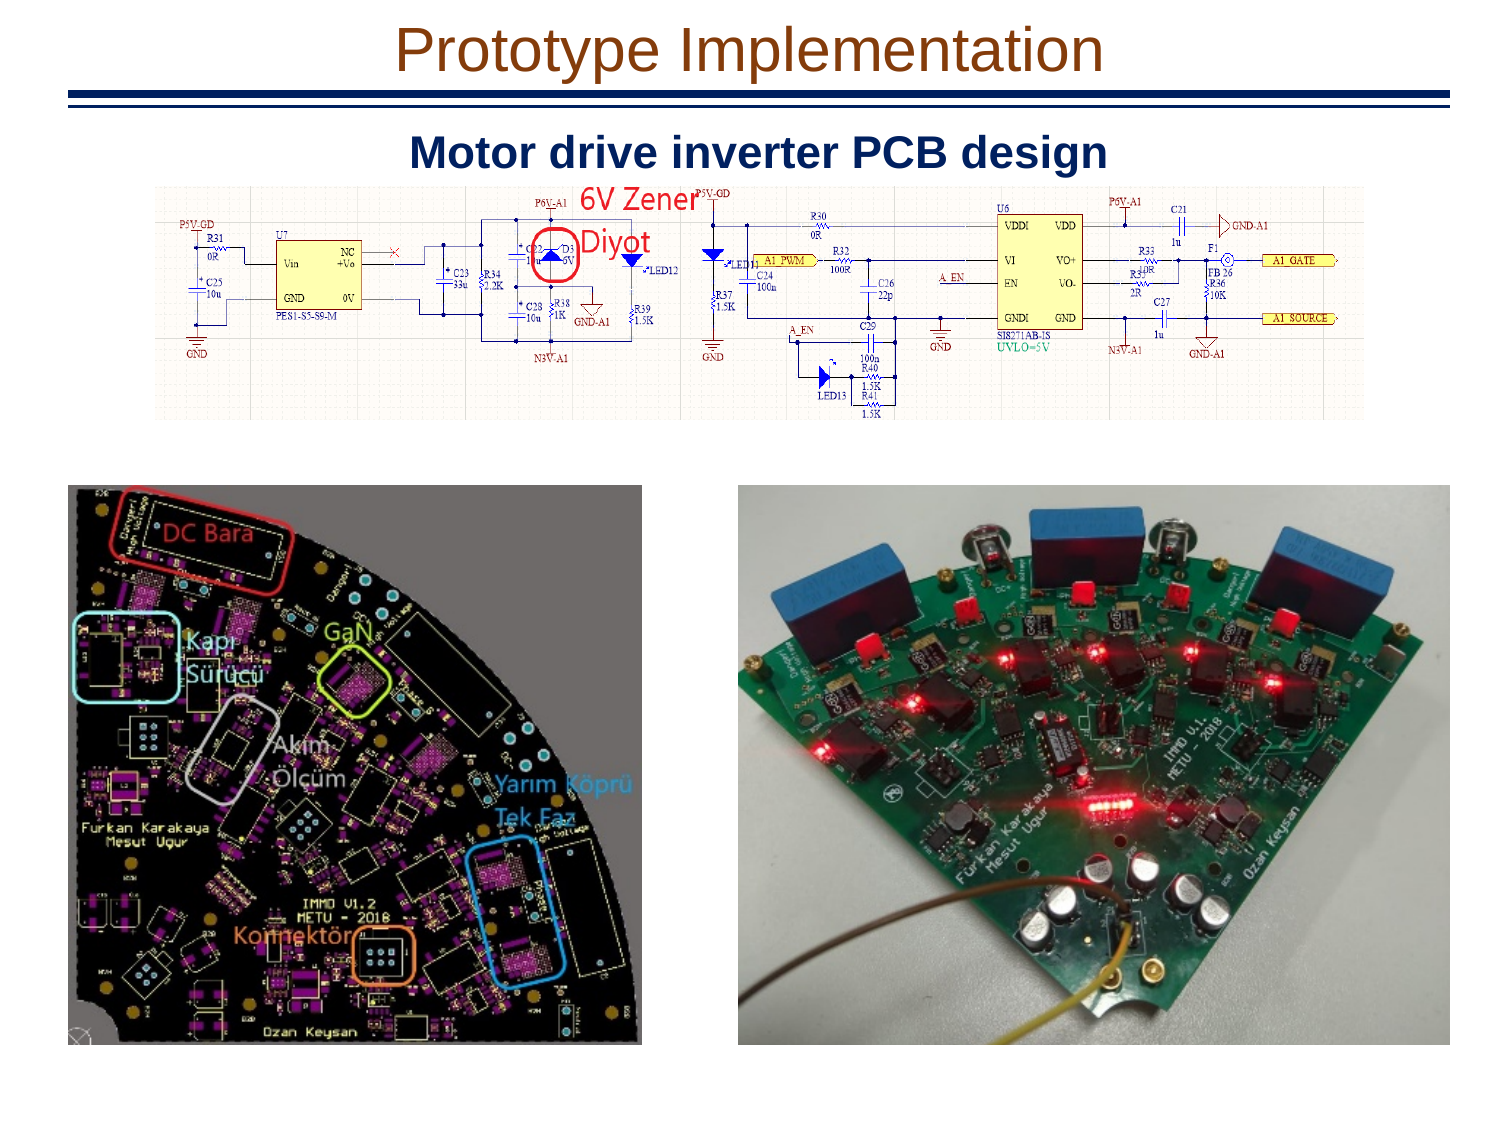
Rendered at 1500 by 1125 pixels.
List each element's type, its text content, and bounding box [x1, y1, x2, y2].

picture [68, 485, 642, 1045]
picture [737, 485, 1450, 1045]
text_box Prototype Implementation [0, 1, 1500, 92]
picture [155, 186, 1364, 420]
text_box Motor drive inverter PCB design [43, 111, 1475, 186]
